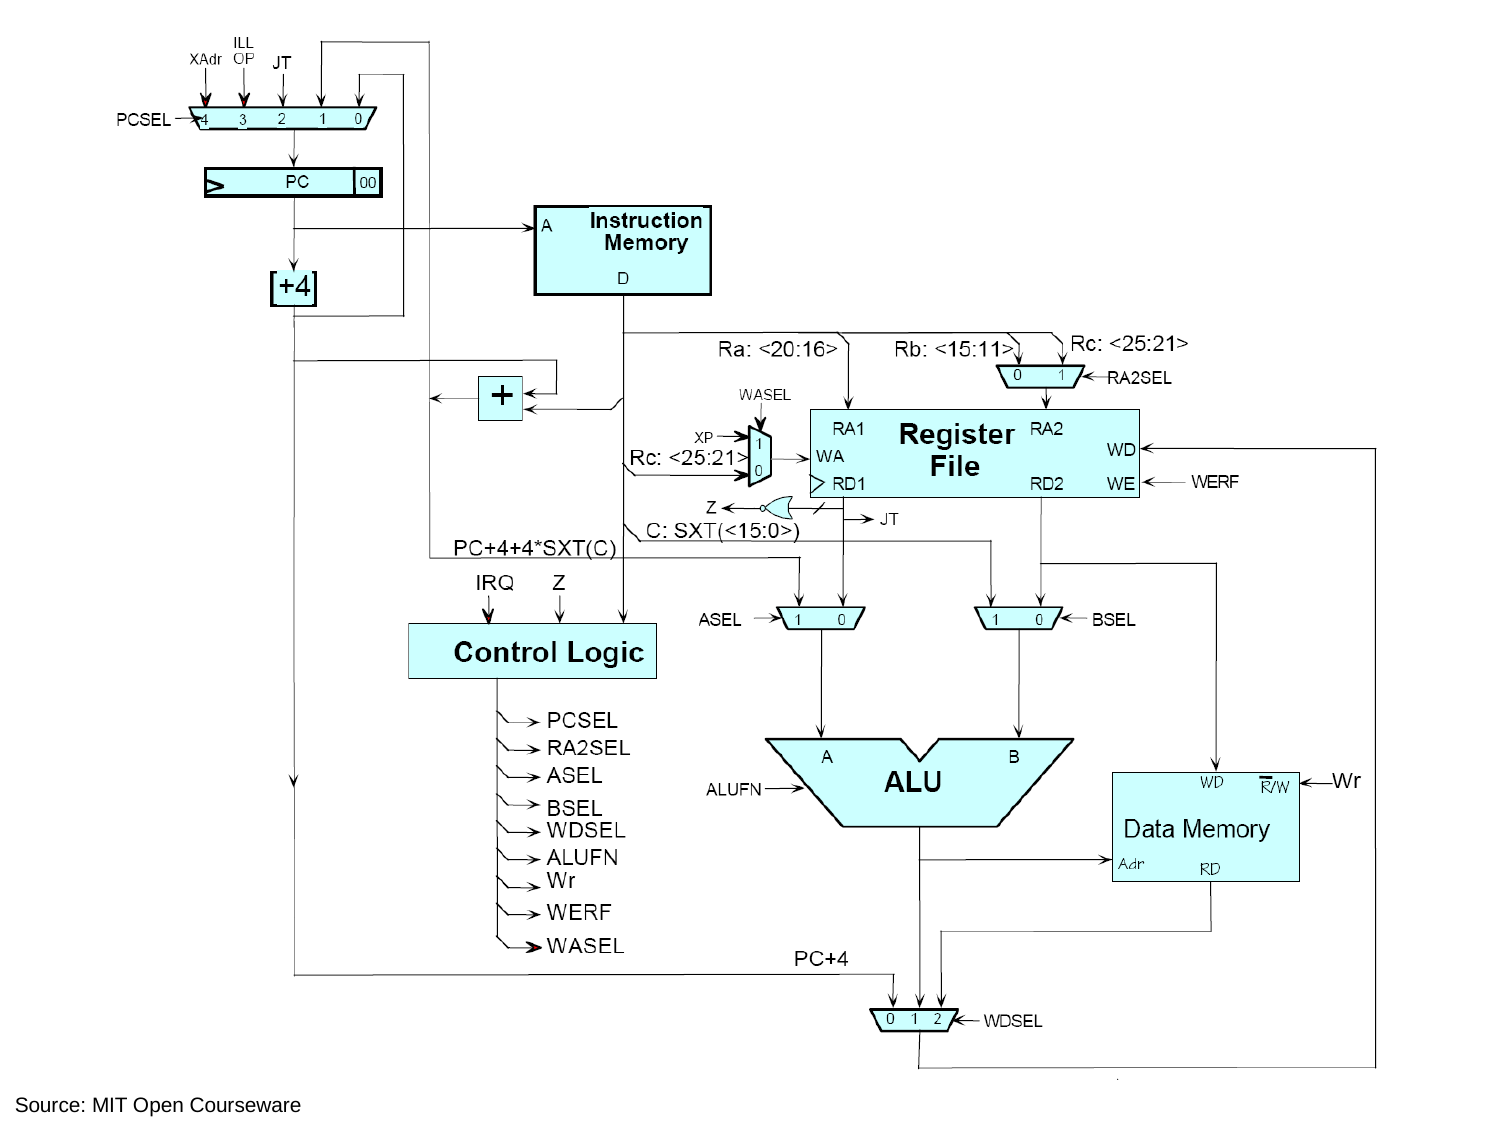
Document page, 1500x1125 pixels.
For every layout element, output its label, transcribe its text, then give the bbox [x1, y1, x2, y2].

text_box Source: MIT Open Courseware [0, 1084, 388, 1125]
picture [87, 12, 1406, 1088]
